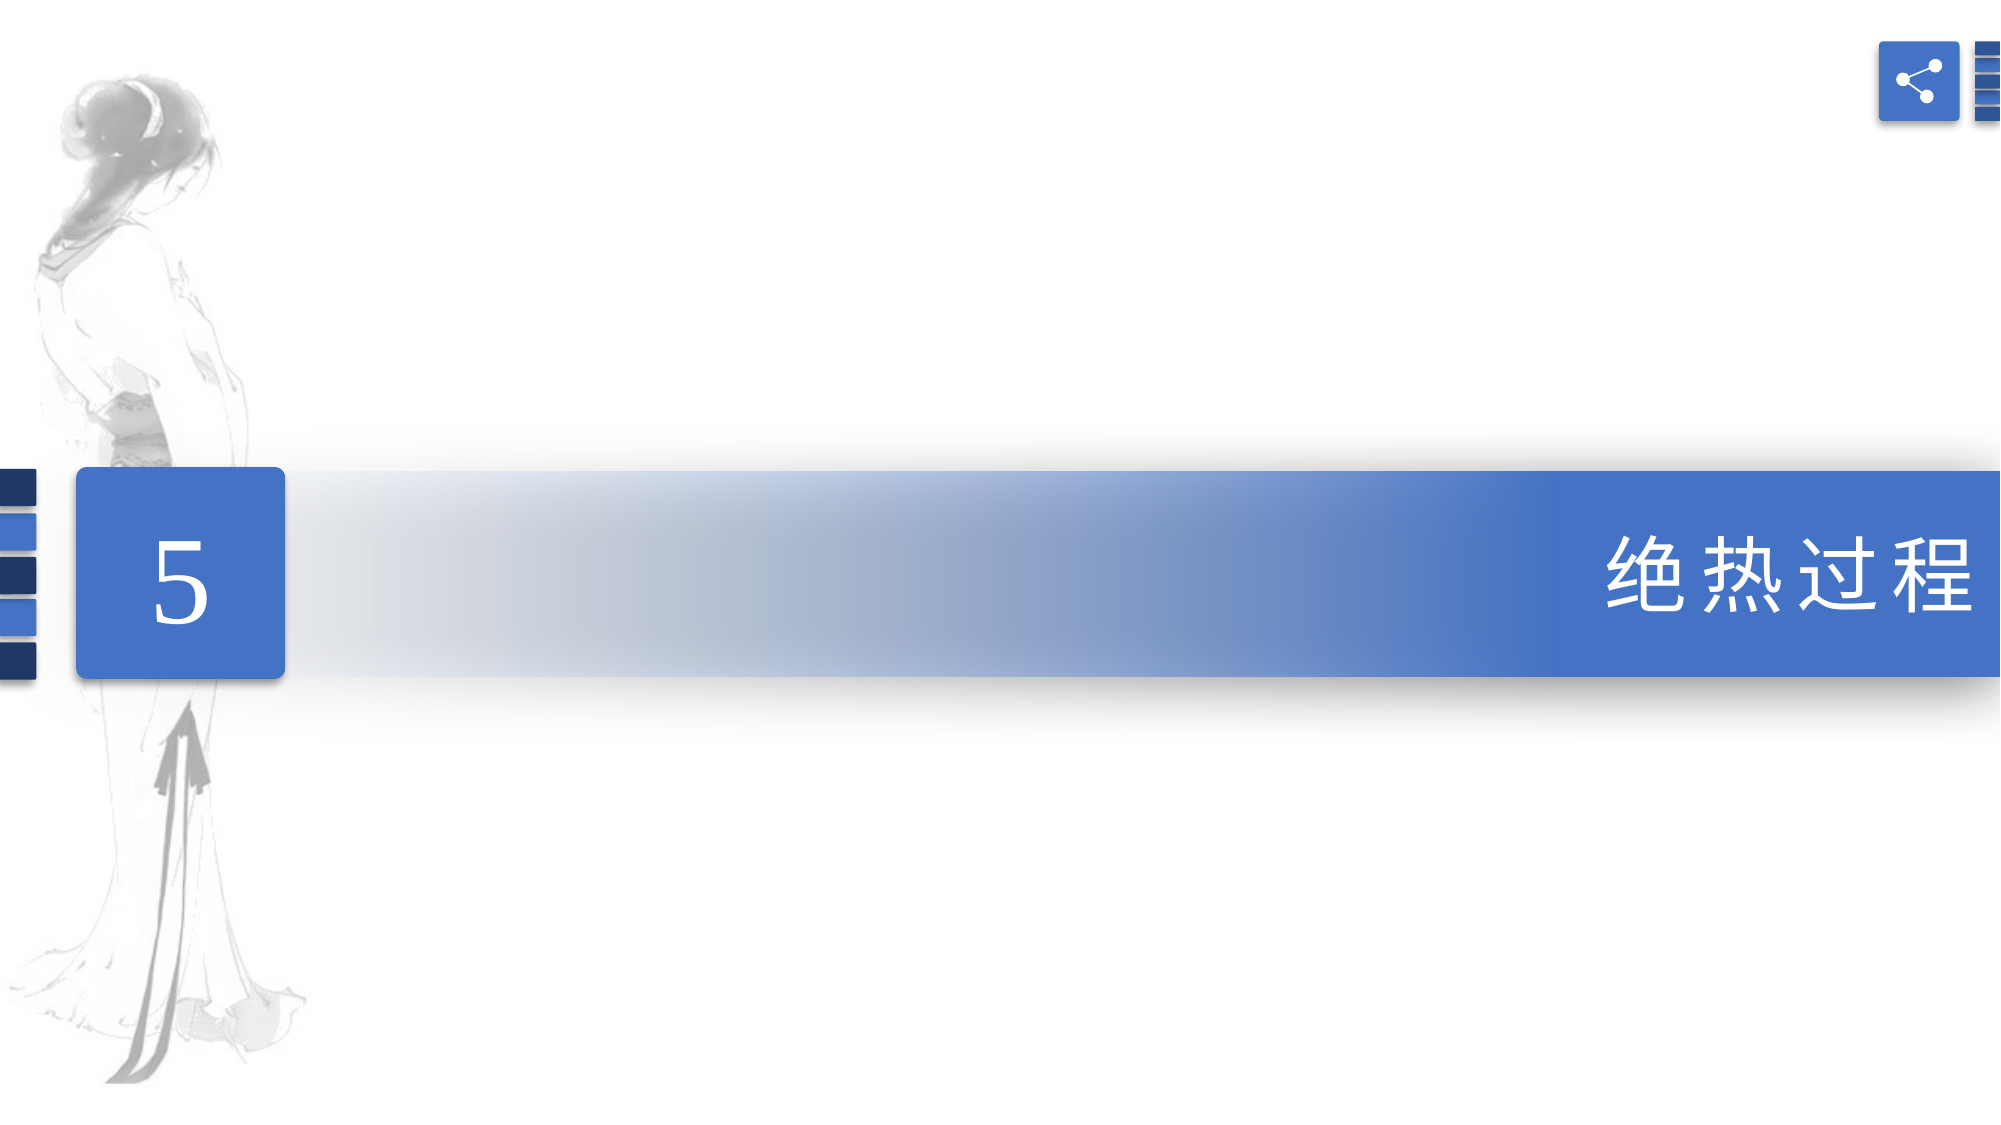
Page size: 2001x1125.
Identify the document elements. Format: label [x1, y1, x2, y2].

text_box [1878, 41, 2000, 121]
text_box [0, 467, 2000, 680]
picture [0, 58, 313, 467]
picture [0, 680, 313, 1087]
